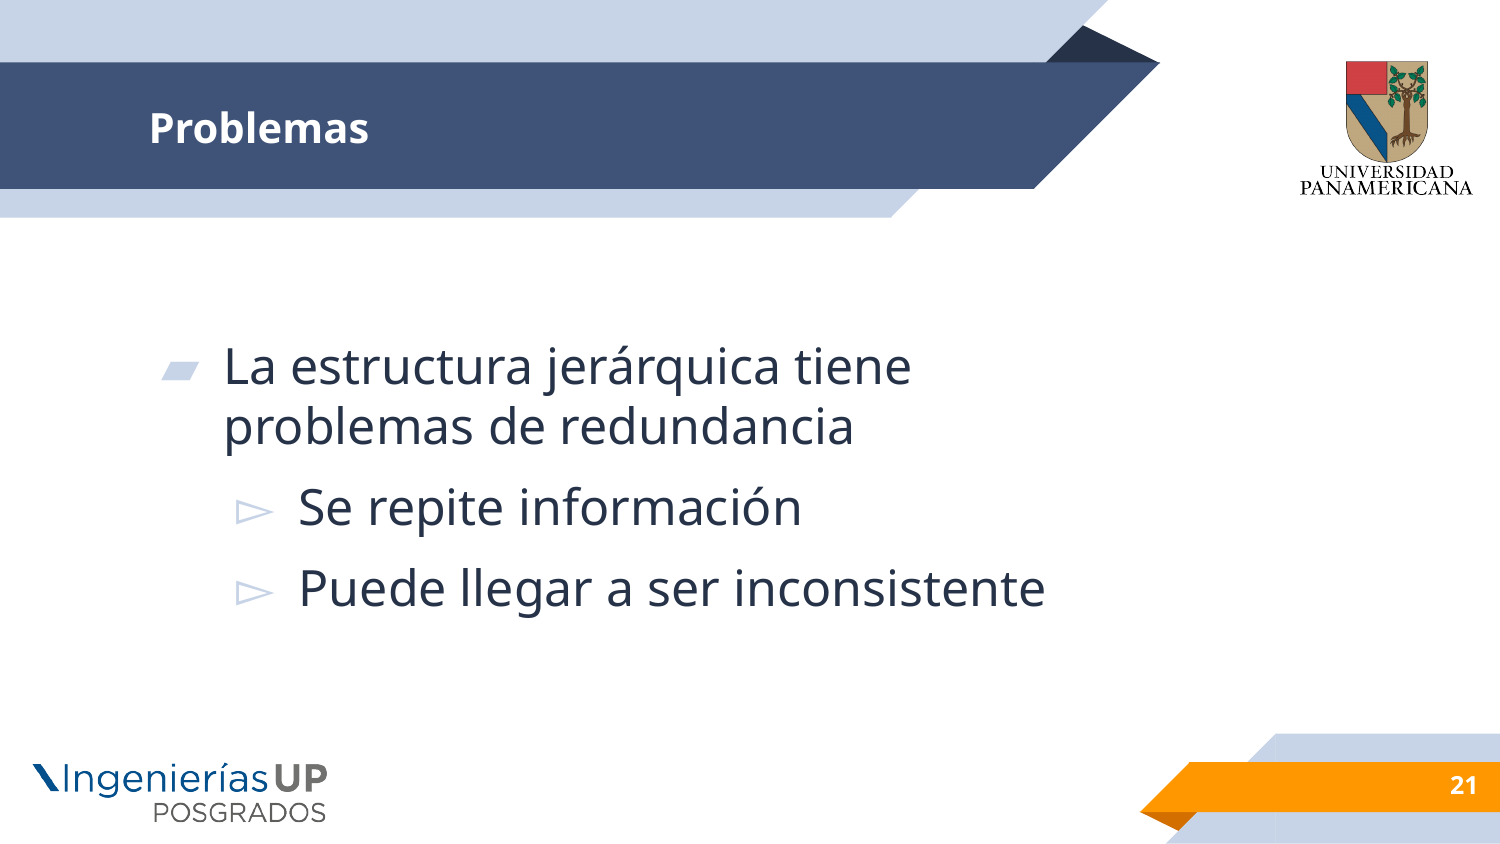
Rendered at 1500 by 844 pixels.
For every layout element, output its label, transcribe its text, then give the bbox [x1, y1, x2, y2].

picture [1286, 44, 1490, 210]
picture [15, 737, 344, 844]
title Problemas [133, 64, 1035, 190]
slide_number 21 [1249, 760, 1494, 813]
list La estructura jerárquica tiene problemas de redundancia Se repite información Puede llegar a ser inconsistente [133, 217, 1140, 734]
